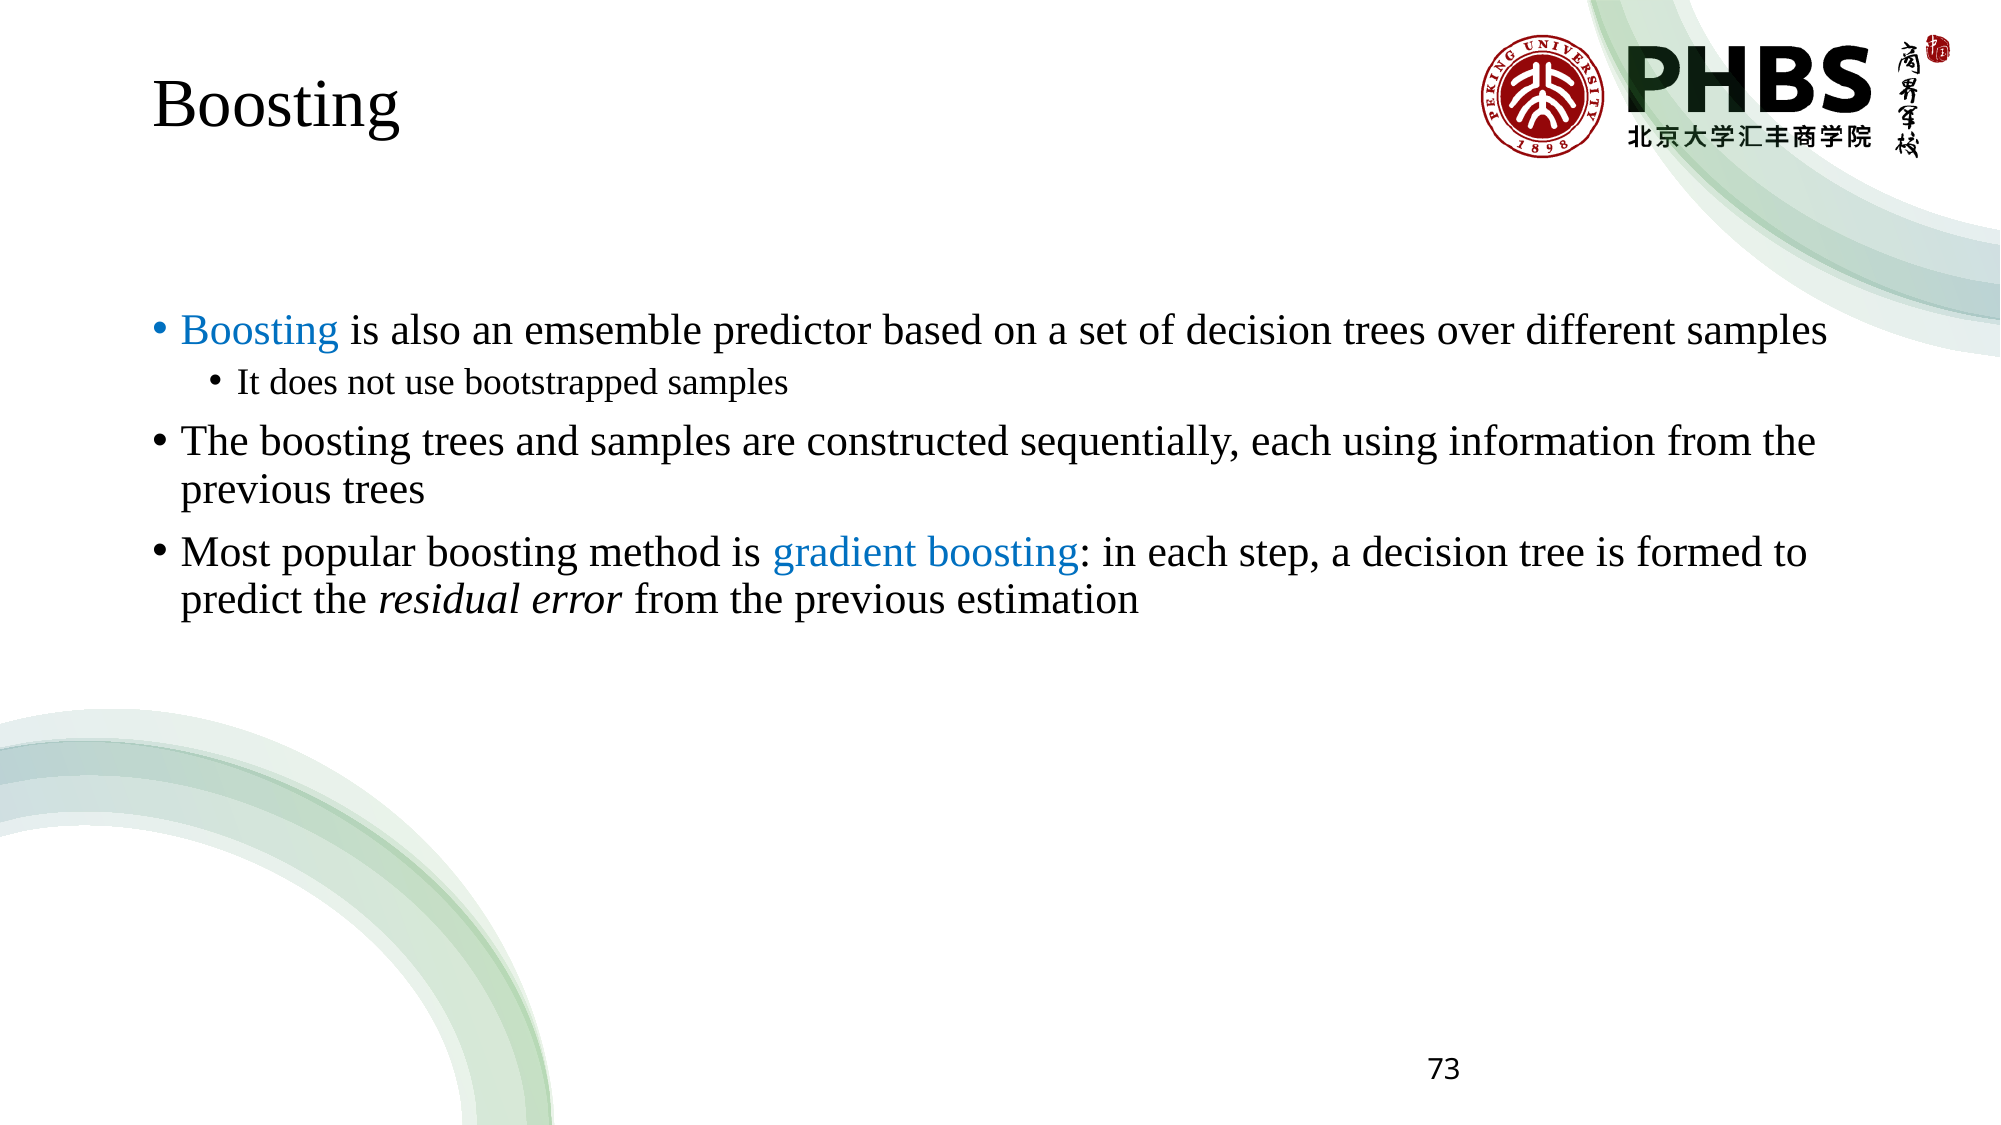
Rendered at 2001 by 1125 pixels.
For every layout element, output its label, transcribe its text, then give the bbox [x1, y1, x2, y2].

title Boosting [137, 59, 1863, 278]
list Boosting is also an emsemble predictor based on a set of decision trees over different samples It does not use bootstrapped samples The boosting trees and samples are constructed sequentially, each using information from the previous trees Most popular boosting method is gradient boosting: in each step, a decision tree is formed to predict the residual error from the previous estimation [137, 299, 1863, 1014]
picture [1458, 0, 1609, 59]
picture [1625, 0, 2000, 185]
slide_number 73 [1412, 1042, 1750, 1103]
